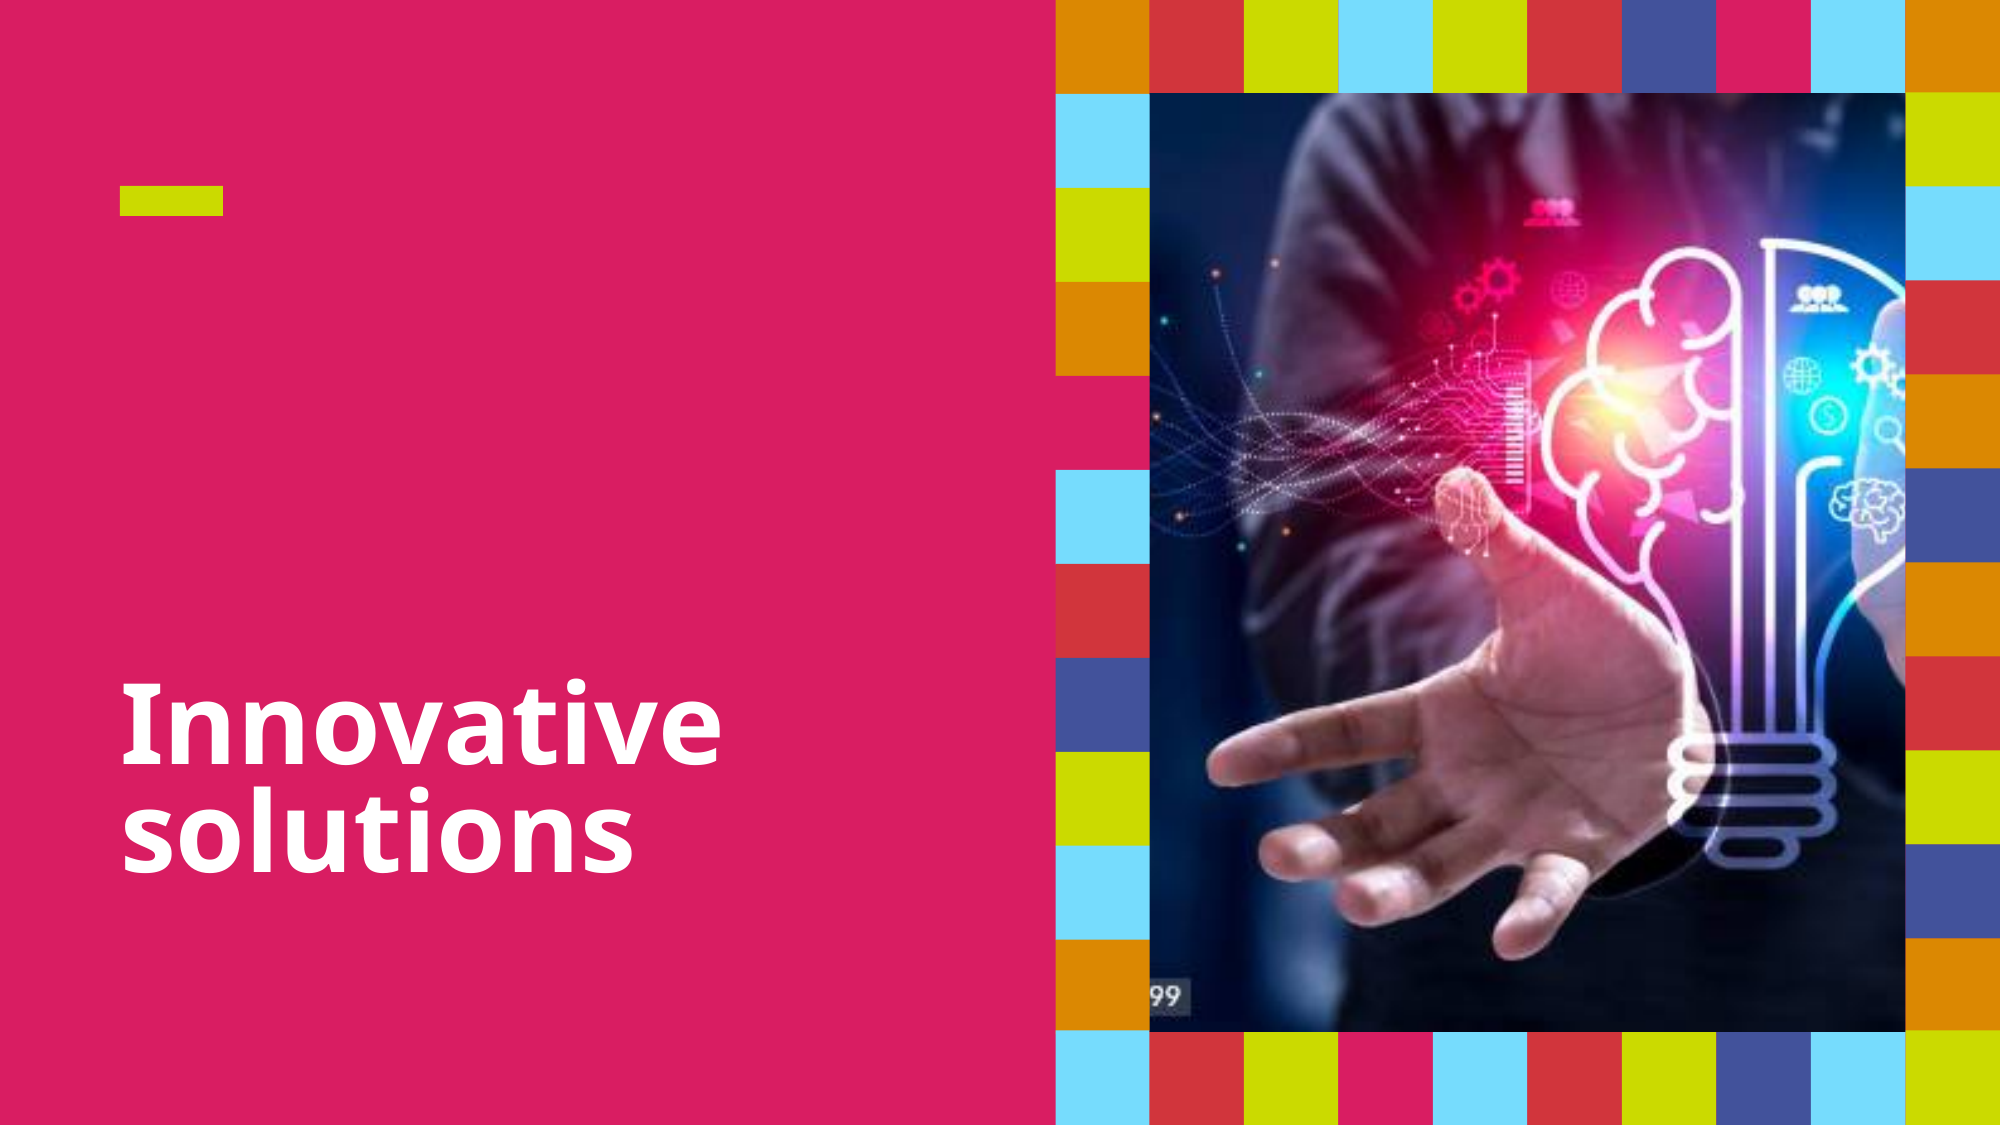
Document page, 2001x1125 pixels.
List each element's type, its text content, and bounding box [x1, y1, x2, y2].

picture [1149, 93, 1906, 1032]
title Innovative solutions [120, 248, 945, 894]
